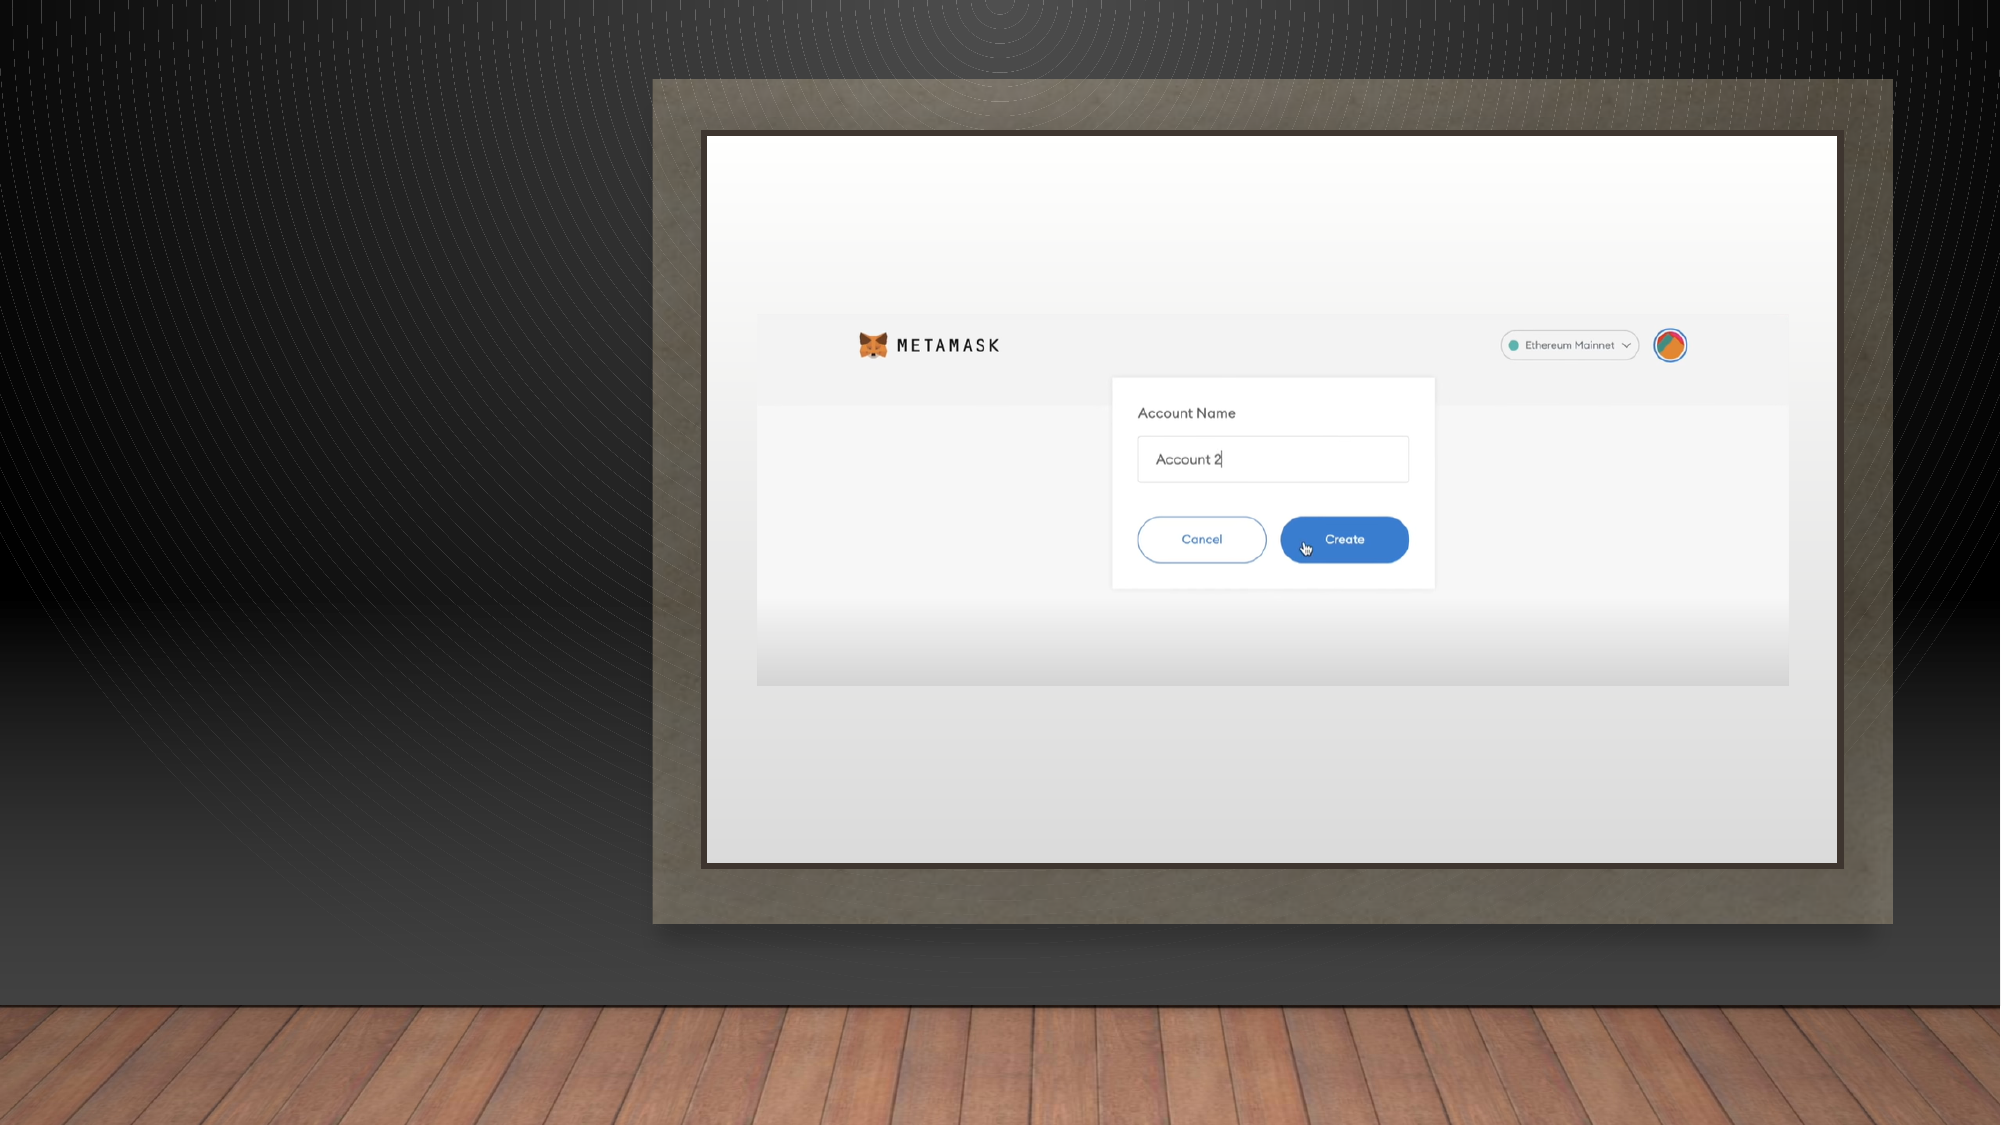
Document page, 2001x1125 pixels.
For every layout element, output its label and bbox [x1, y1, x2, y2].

picture [0, 1008, 2000, 1125]
text_box [0, 593, 2000, 1005]
text_box [652, 78, 1894, 924]
list [757, 314, 1789, 686]
